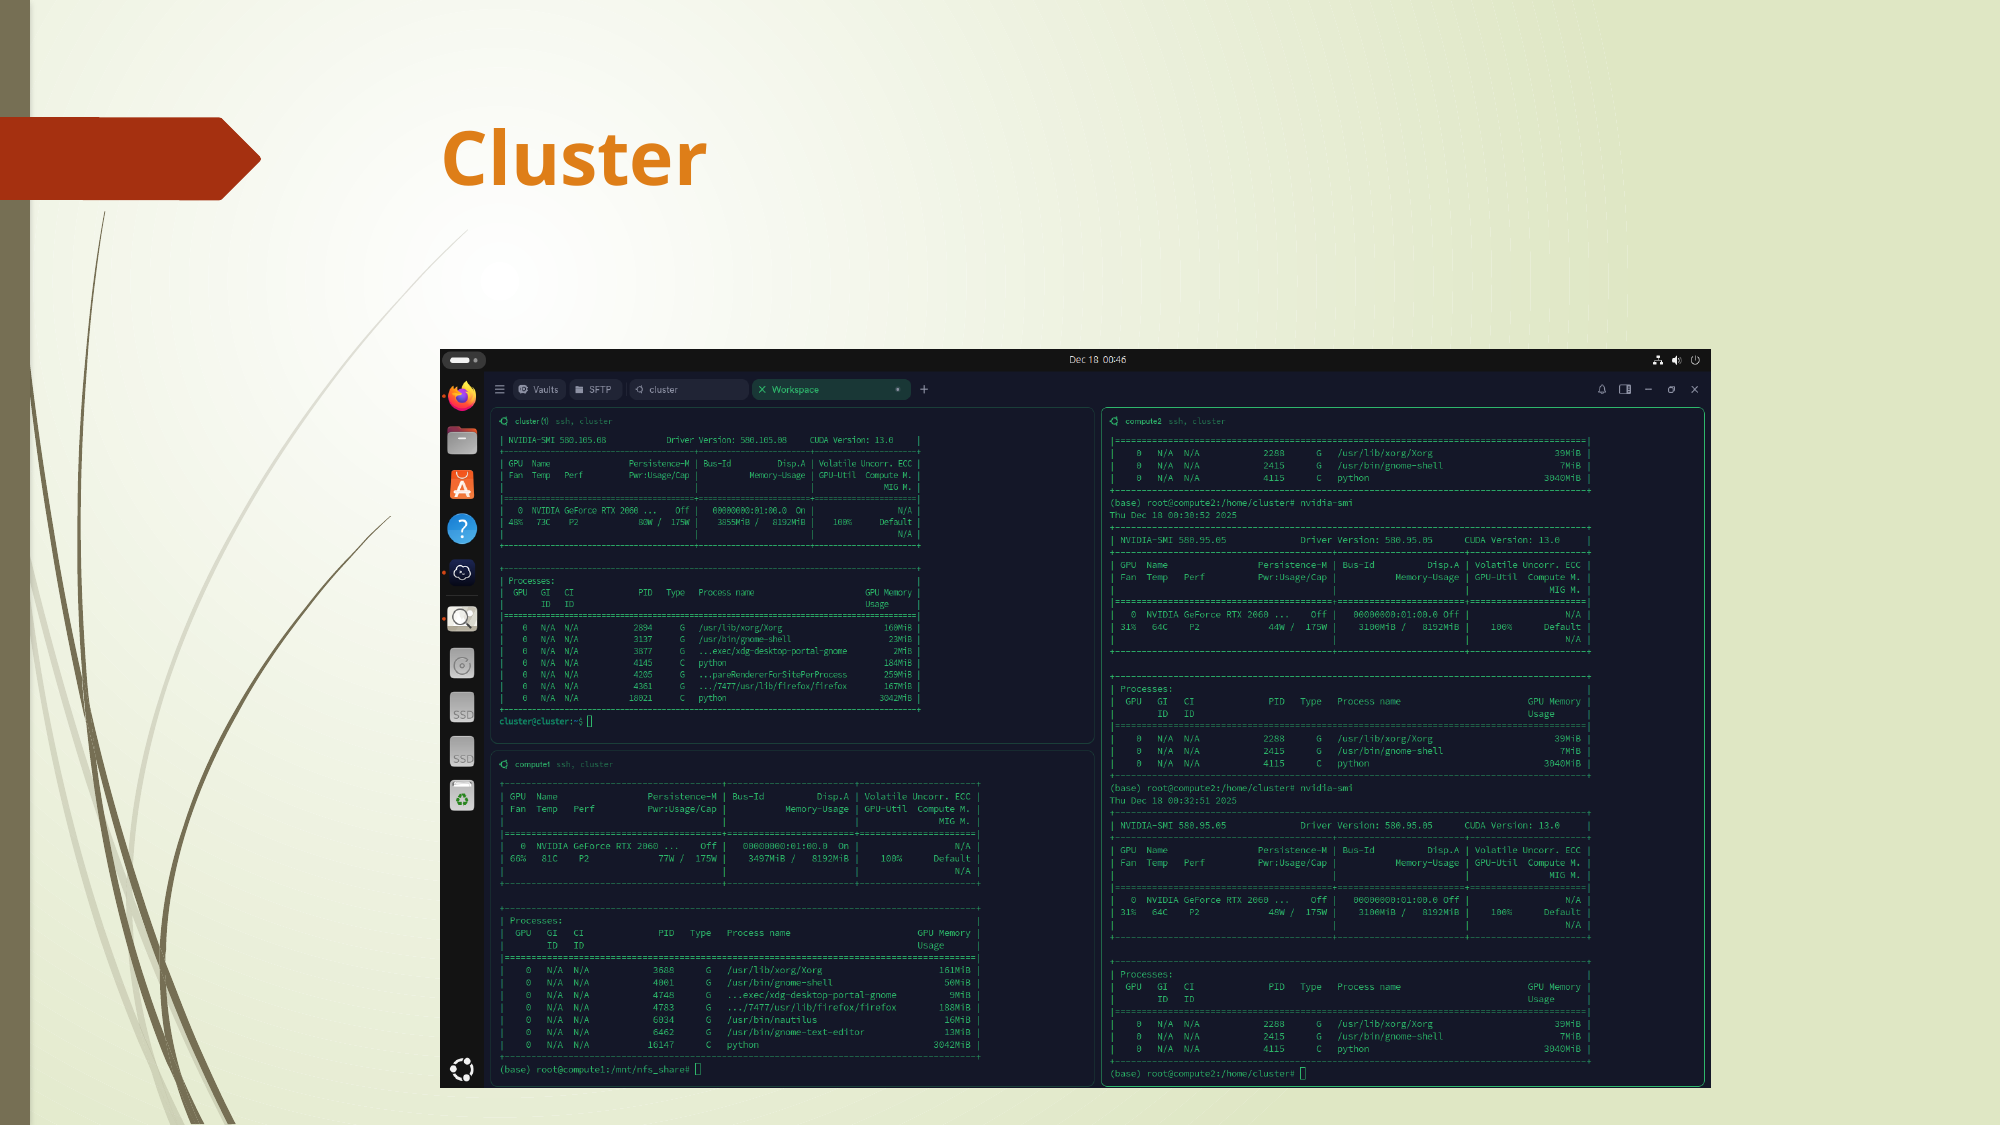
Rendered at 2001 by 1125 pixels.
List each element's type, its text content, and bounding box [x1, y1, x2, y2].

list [439, 349, 1712, 1088]
title Cluster [425, 102, 1888, 313]
